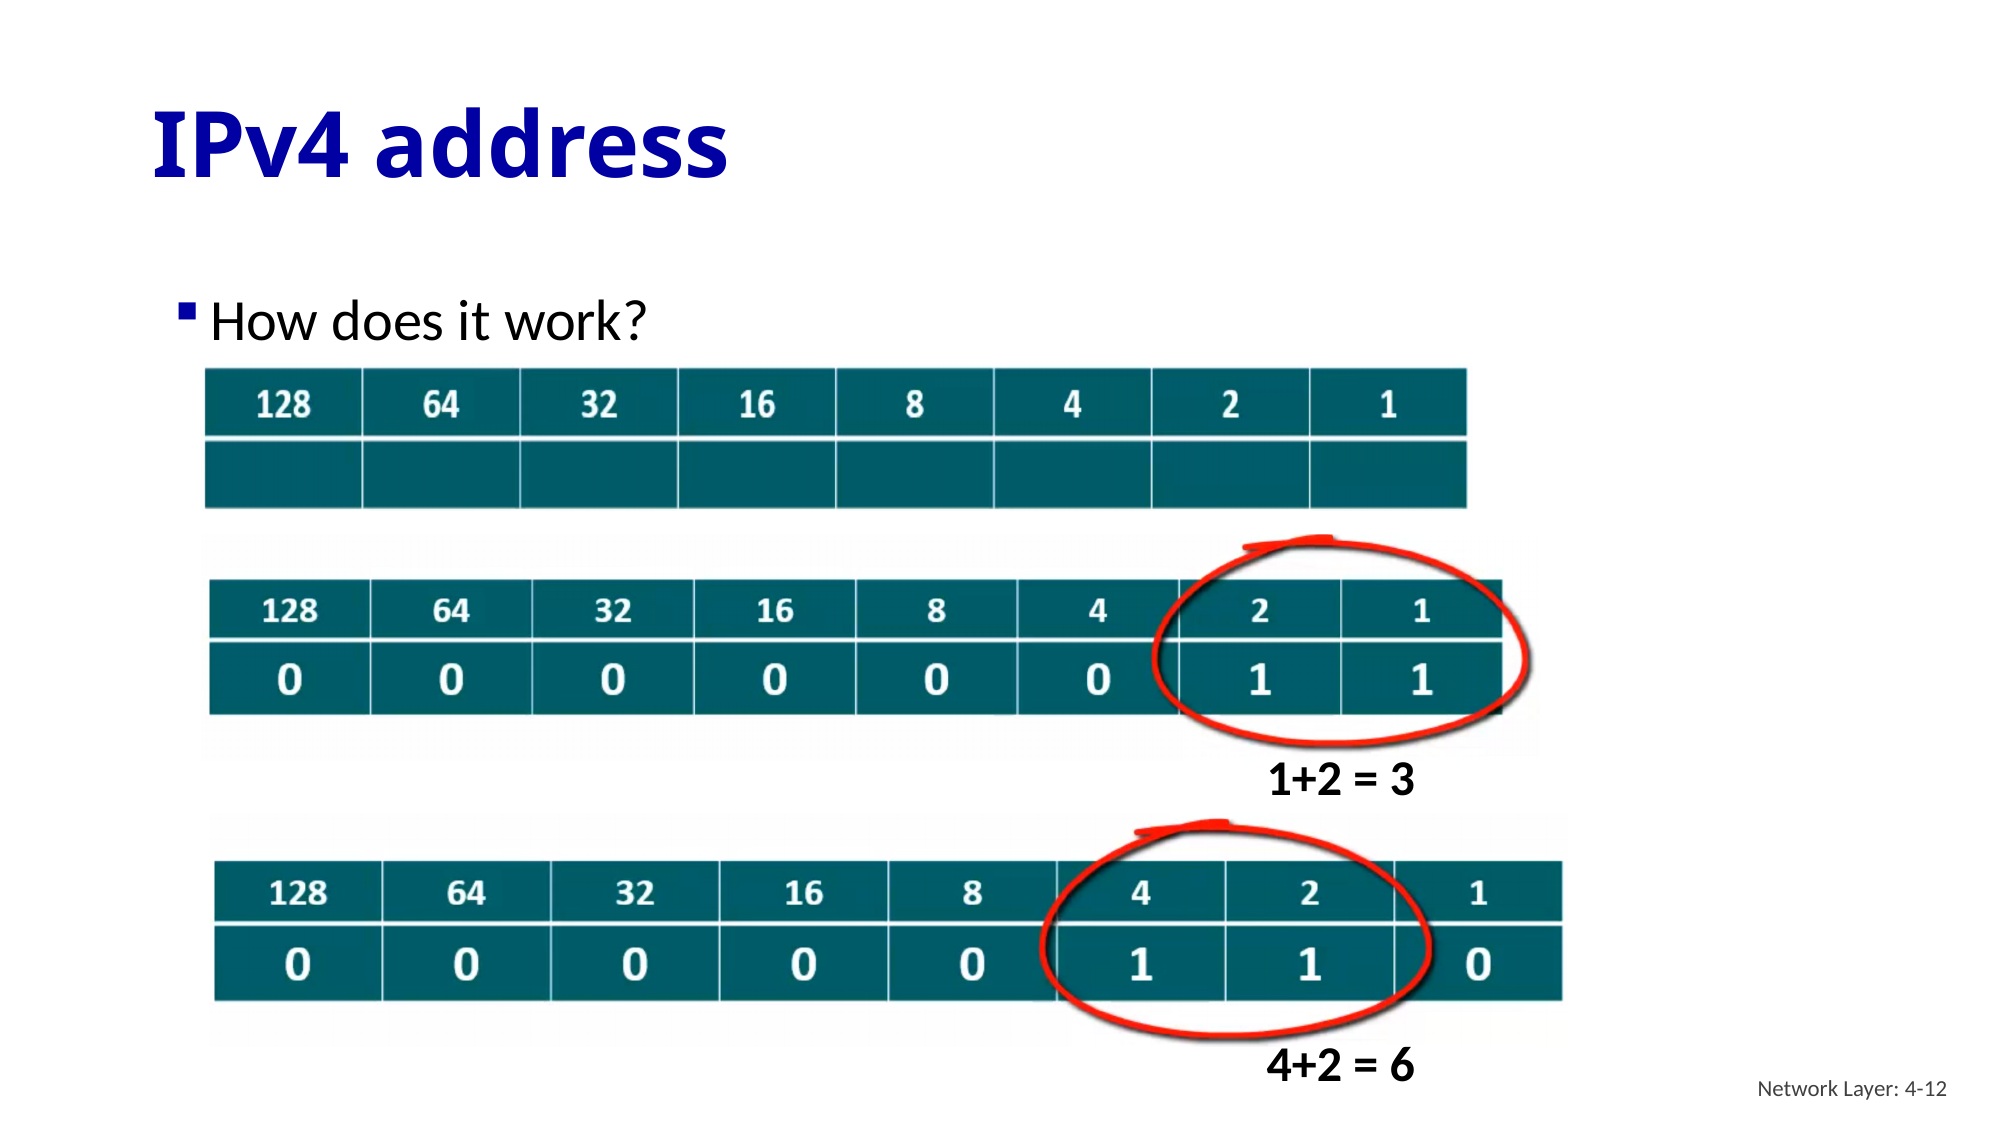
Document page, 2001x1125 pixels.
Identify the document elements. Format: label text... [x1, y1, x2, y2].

title IPv4 address [137, 74, 1863, 221]
slide_number Network Layer: 4-12 [1512, 1056, 1963, 1117]
text_box 4+2 = 6 [1251, 1047, 1430, 1099]
list How does it work? [137, 282, 1863, 997]
text_box 1+2 = 3 [1251, 762, 1430, 813]
picture [209, 813, 1568, 1047]
picture [200, 363, 1473, 511]
picture [201, 534, 1540, 762]
